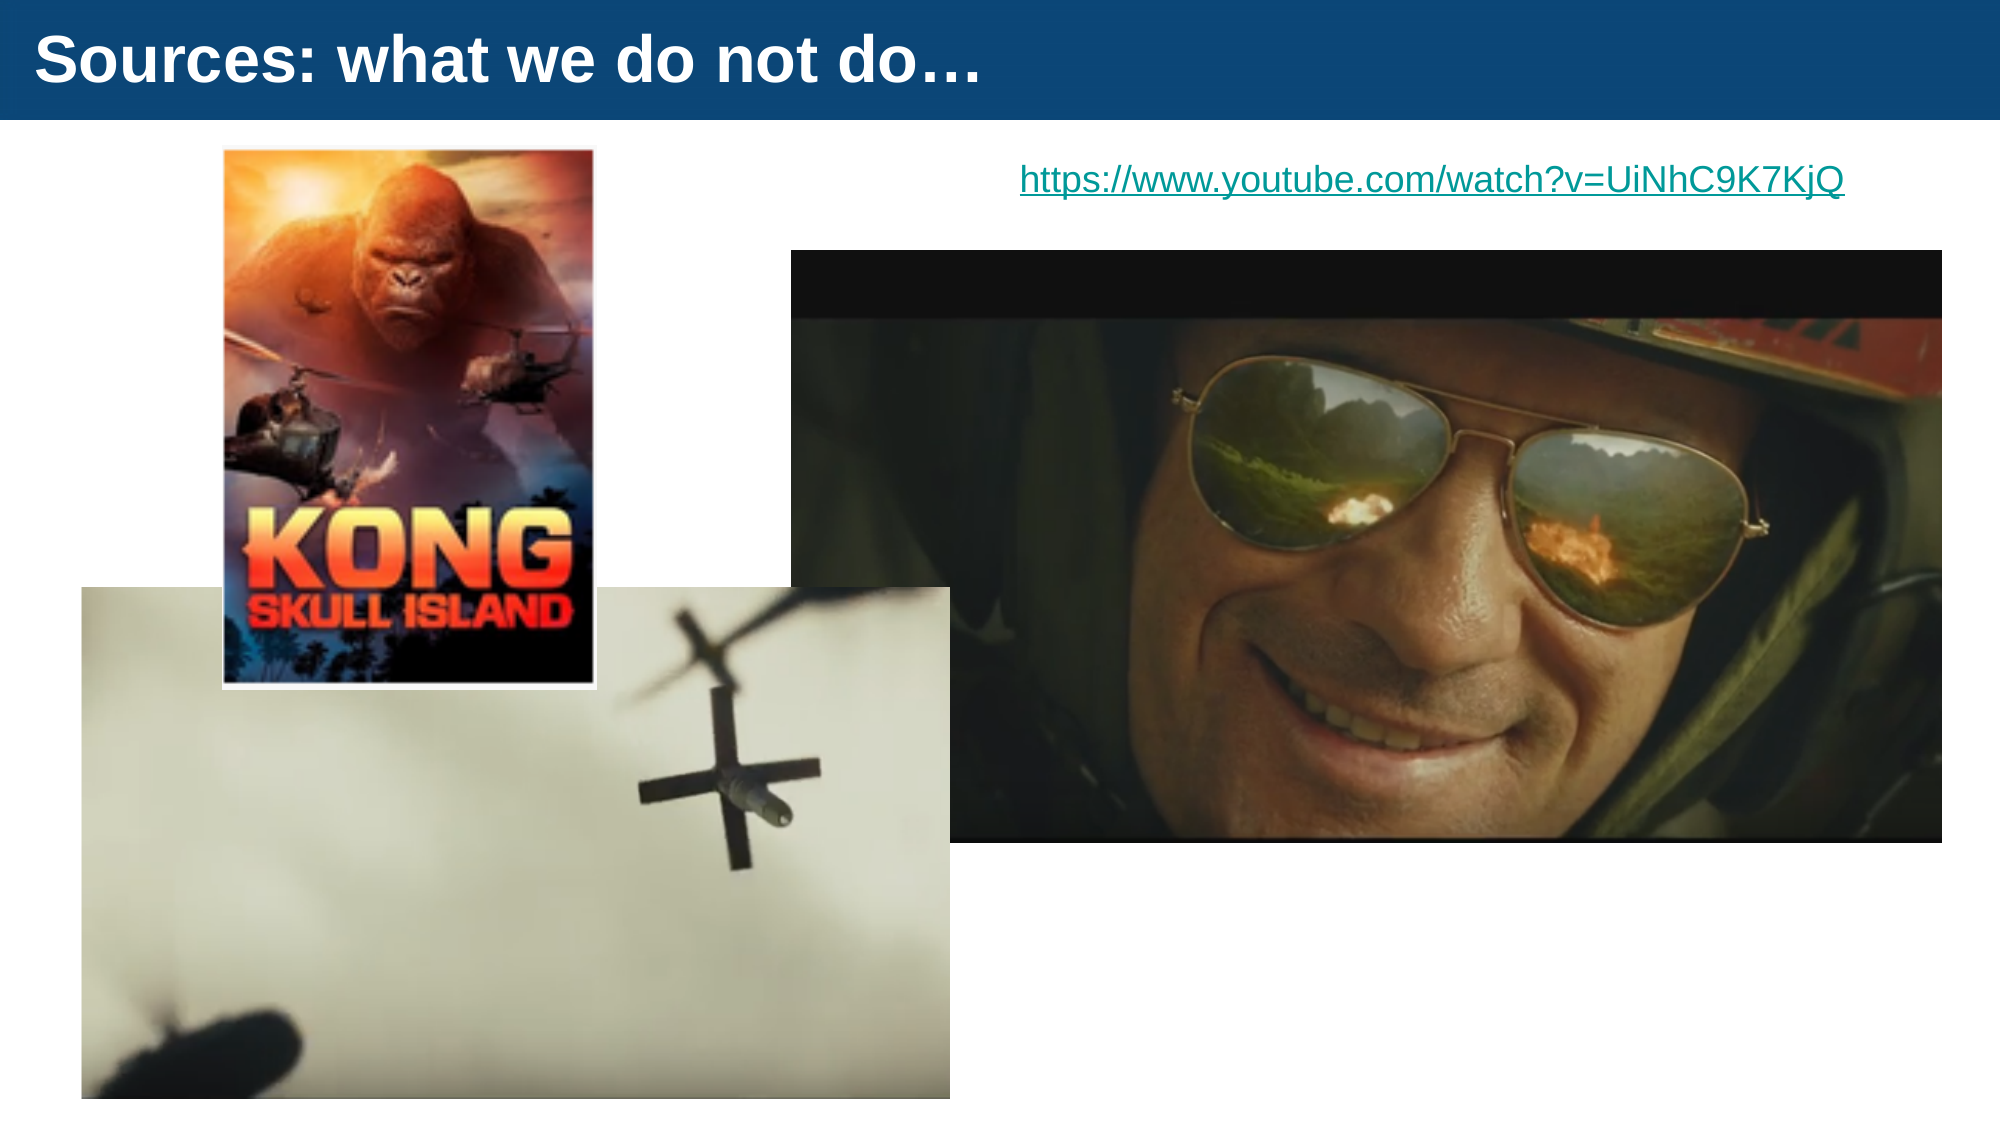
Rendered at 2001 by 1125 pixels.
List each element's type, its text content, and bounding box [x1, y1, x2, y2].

picture [74, 145, 1942, 1099]
picture [0, 0, 2000, 120]
text_box https://www.youtube.com/watch?v=UiNhC9K7KjQ [1004, 147, 1860, 208]
title Sources: what we do not do… [19, 19, 1489, 93]
